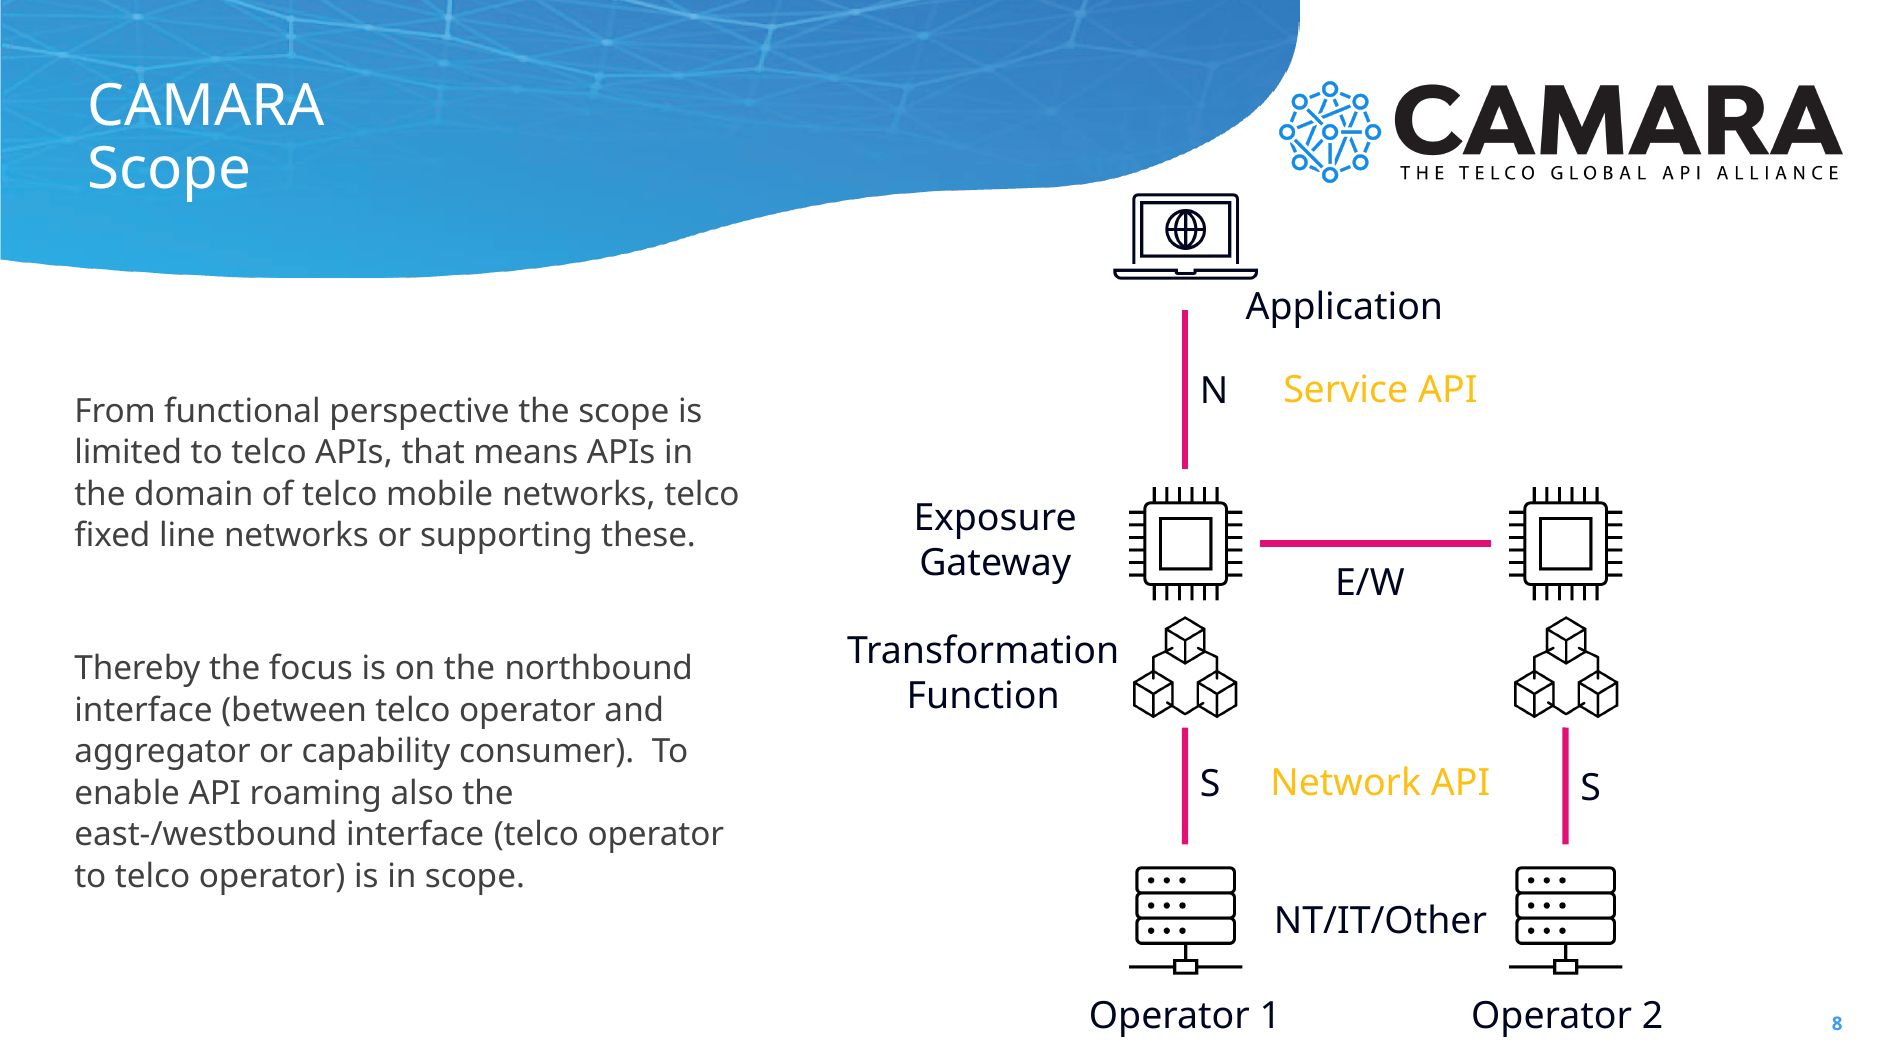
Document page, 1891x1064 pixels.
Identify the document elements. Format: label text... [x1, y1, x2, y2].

picture [1109, 468, 1261, 728]
text_box E/W [1320, 552, 1442, 611]
list From functional perspective the scope is limited to telco APIs, that means APIs in the domain of telco mobile networks, telco fixed line networks or supporting these. Thereby the focus is on the northbound interface (between telco operator and aggregator or capability consumer). To enable API roaming also the east-/westbound interface (telco operator to telco operator) is in scope. [74, 387, 748, 1064]
text_box S [1190, 751, 1254, 811]
title CAMARA Scope [72, 67, 1869, 197]
picture [1109, 844, 1261, 995]
text_box Application [1218, 274, 1471, 335]
text_box Operator 2 [1441, 983, 1694, 1044]
text_box Network API [1254, 750, 1507, 811]
text_box N [1190, 359, 1255, 419]
text_box Transformation Function [821, 618, 1119, 724]
text_box Exposure Gateway [845, 485, 1104, 590]
text_box Service API [1254, 357, 1507, 418]
text_box Operator 1 [1058, 983, 1312, 1044]
picture [1490, 844, 1641, 995]
text_box S [1569, 755, 1636, 815]
text_box NT/IT/Other [1266, 889, 1485, 949]
picture [1490, 468, 1641, 728]
picture [0, 0, 1300, 311]
